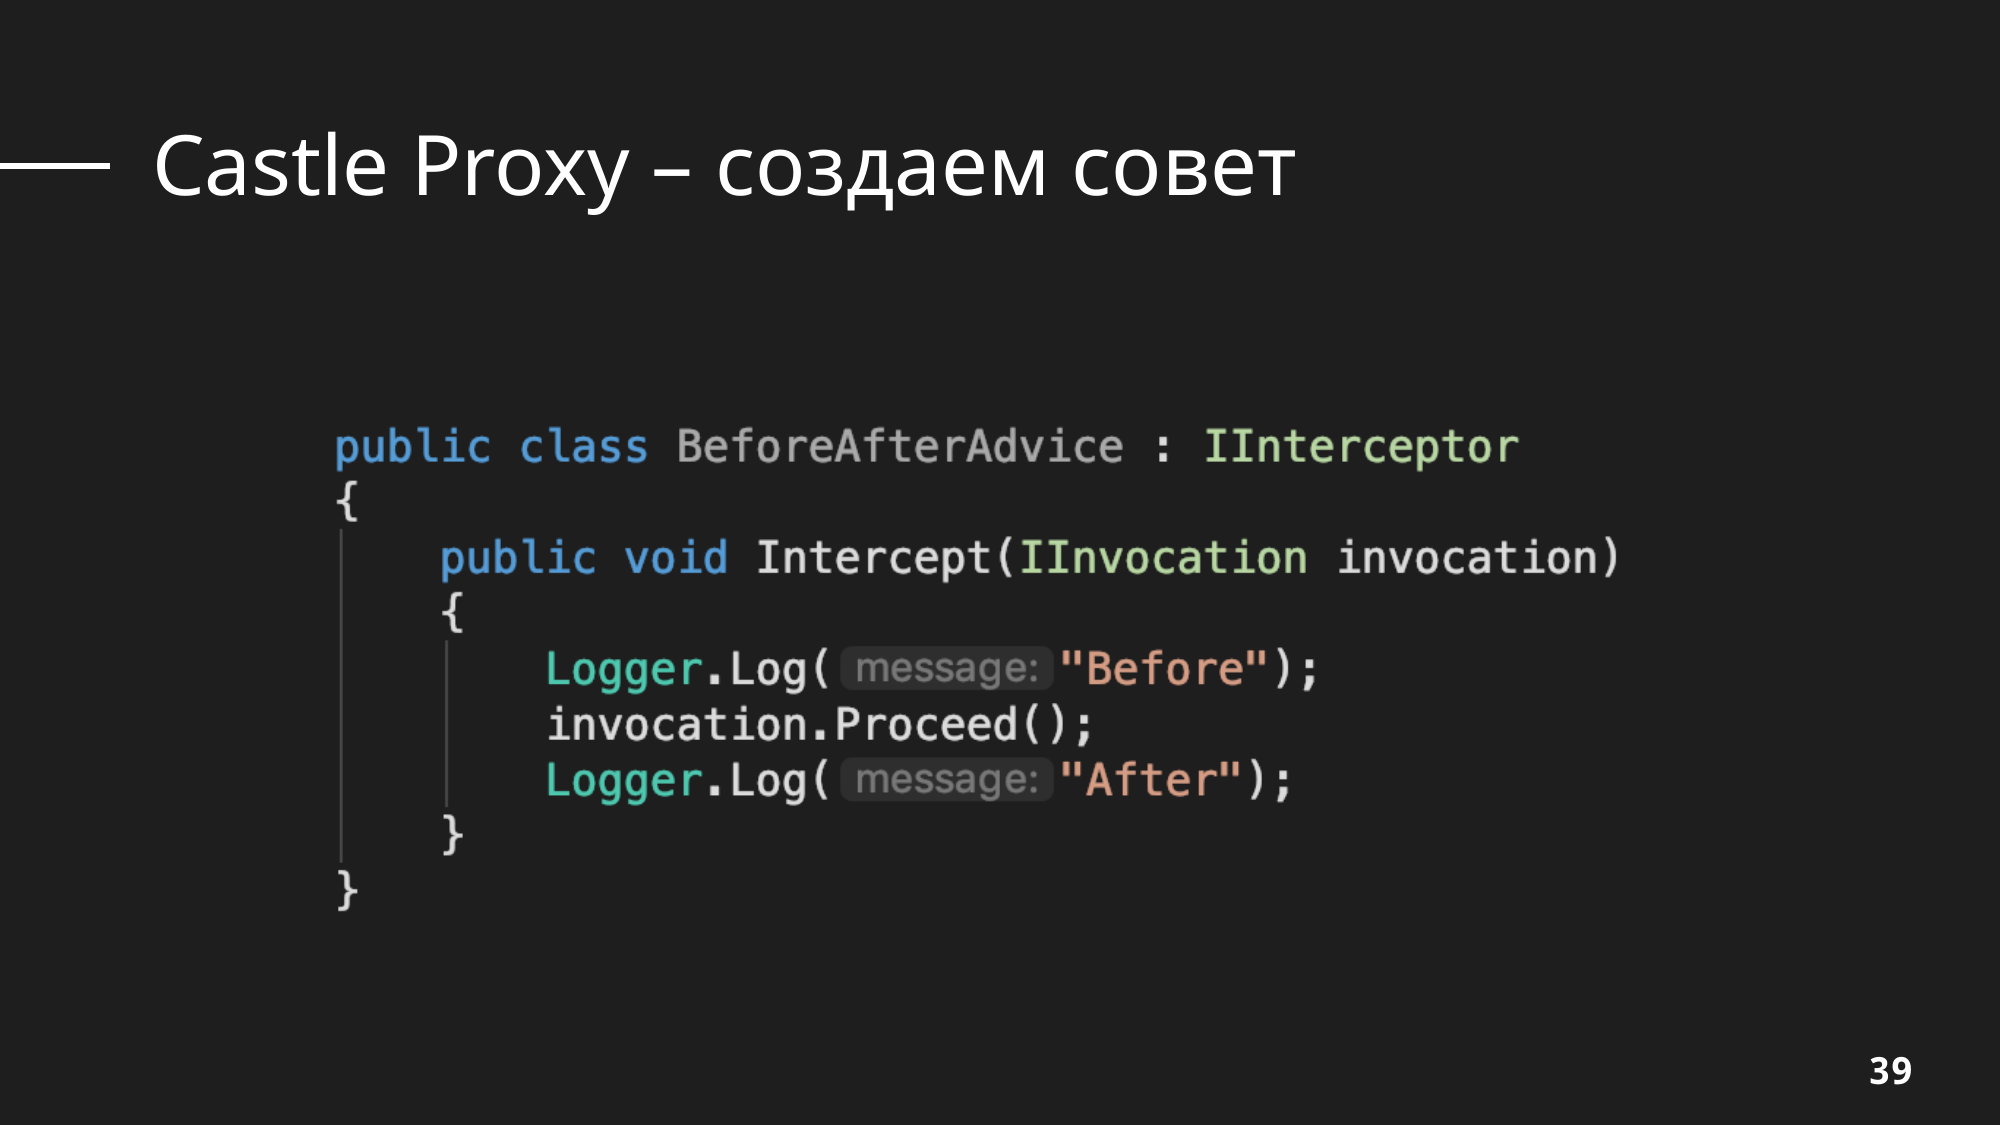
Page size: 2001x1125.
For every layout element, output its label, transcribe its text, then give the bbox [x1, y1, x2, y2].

text_box 39 [1478, 1042, 1929, 1103]
picture [258, 336, 1742, 984]
title Castle Proxy – создаем совет [137, 59, 1863, 278]
